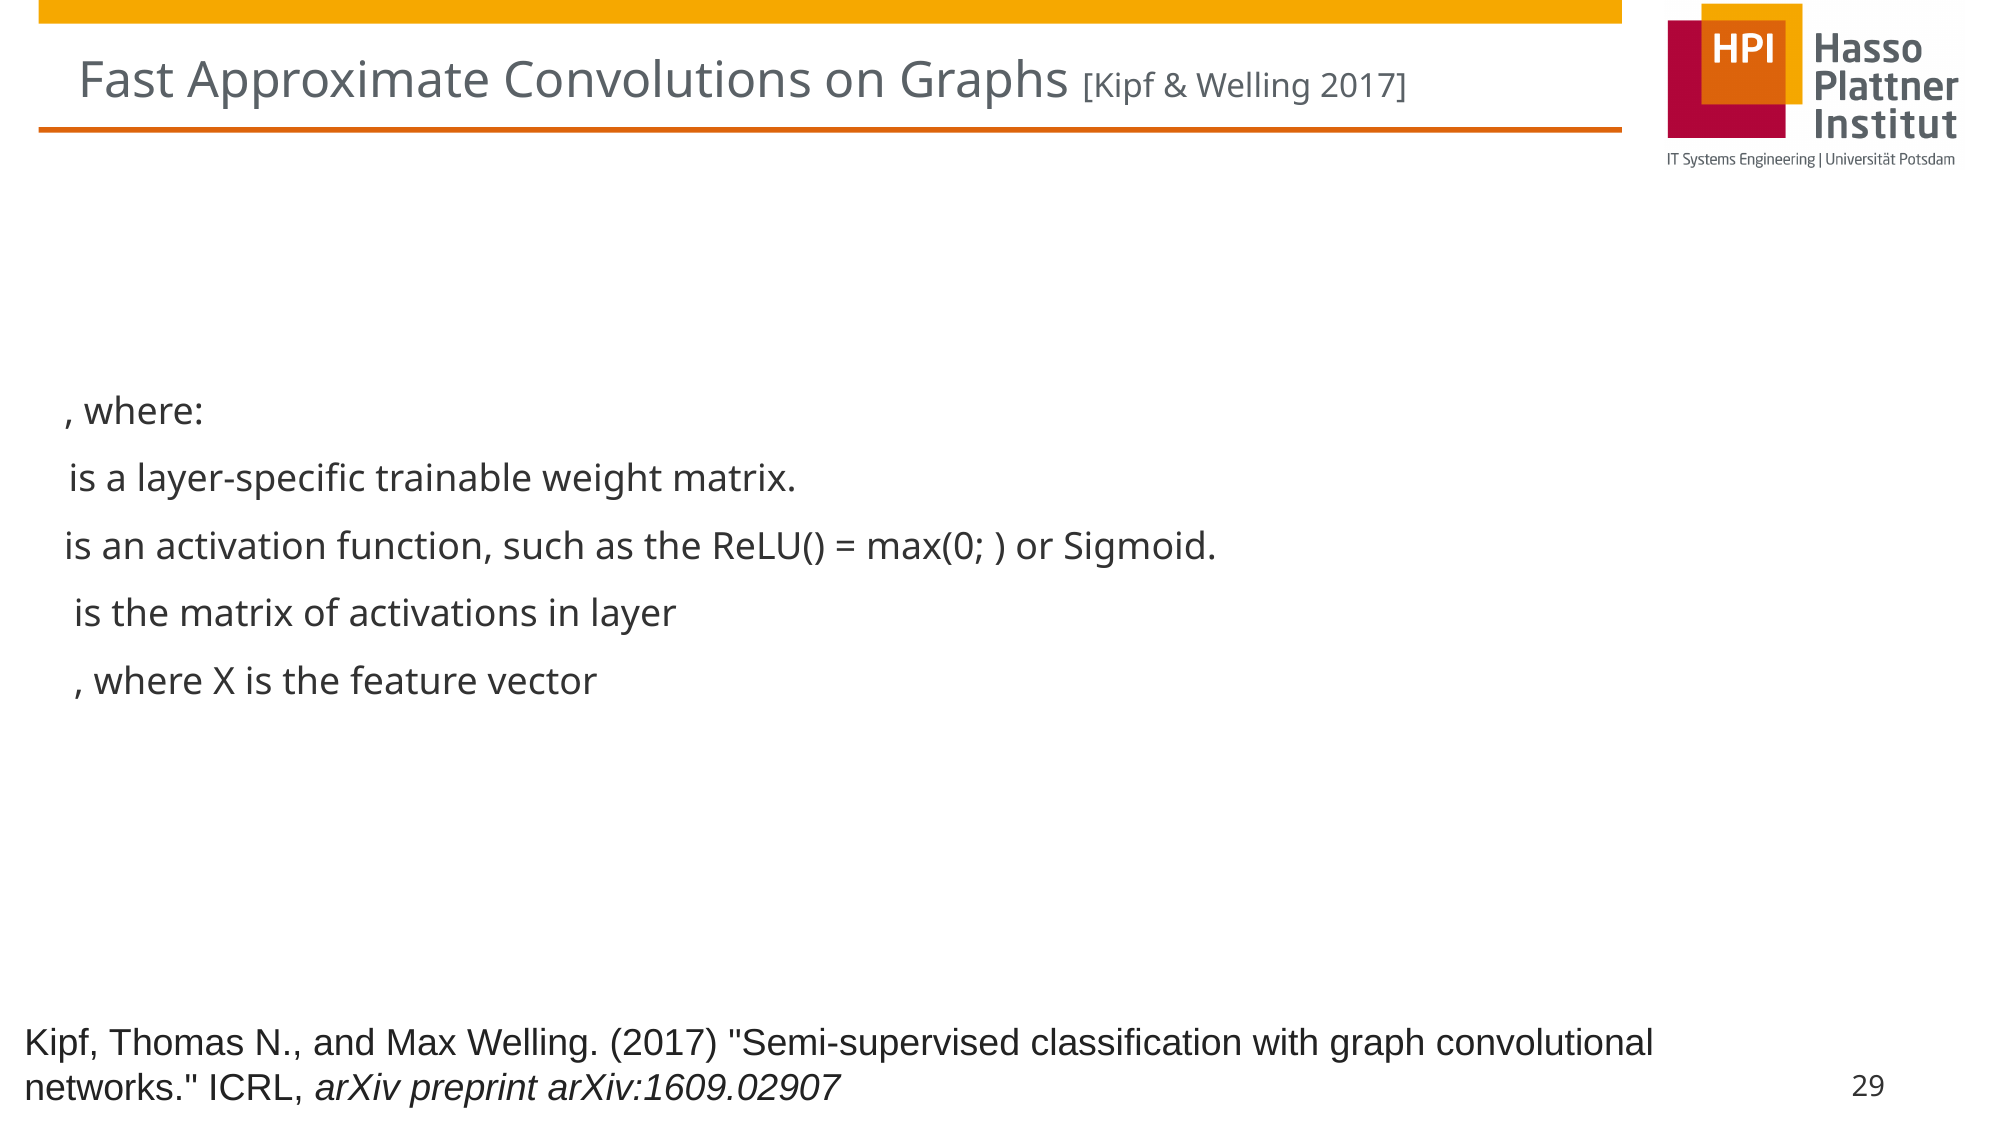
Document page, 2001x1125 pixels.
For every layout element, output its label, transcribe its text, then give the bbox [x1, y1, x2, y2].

picture [1664, 0, 1965, 170]
slide_number 29 [1853, 1064, 1961, 1107]
title Fast Approximate Convolutions on Graphs [Kipf & Welling 2017] [78, 23, 1583, 176]
text_box Kipf, Thomas N., and Max Welling. (2017) "Semi-supervised classification with graph convolutional networks." ICRL, arXiv preprint arXiv:1609.02907 [9, 1011, 1853, 1116]
